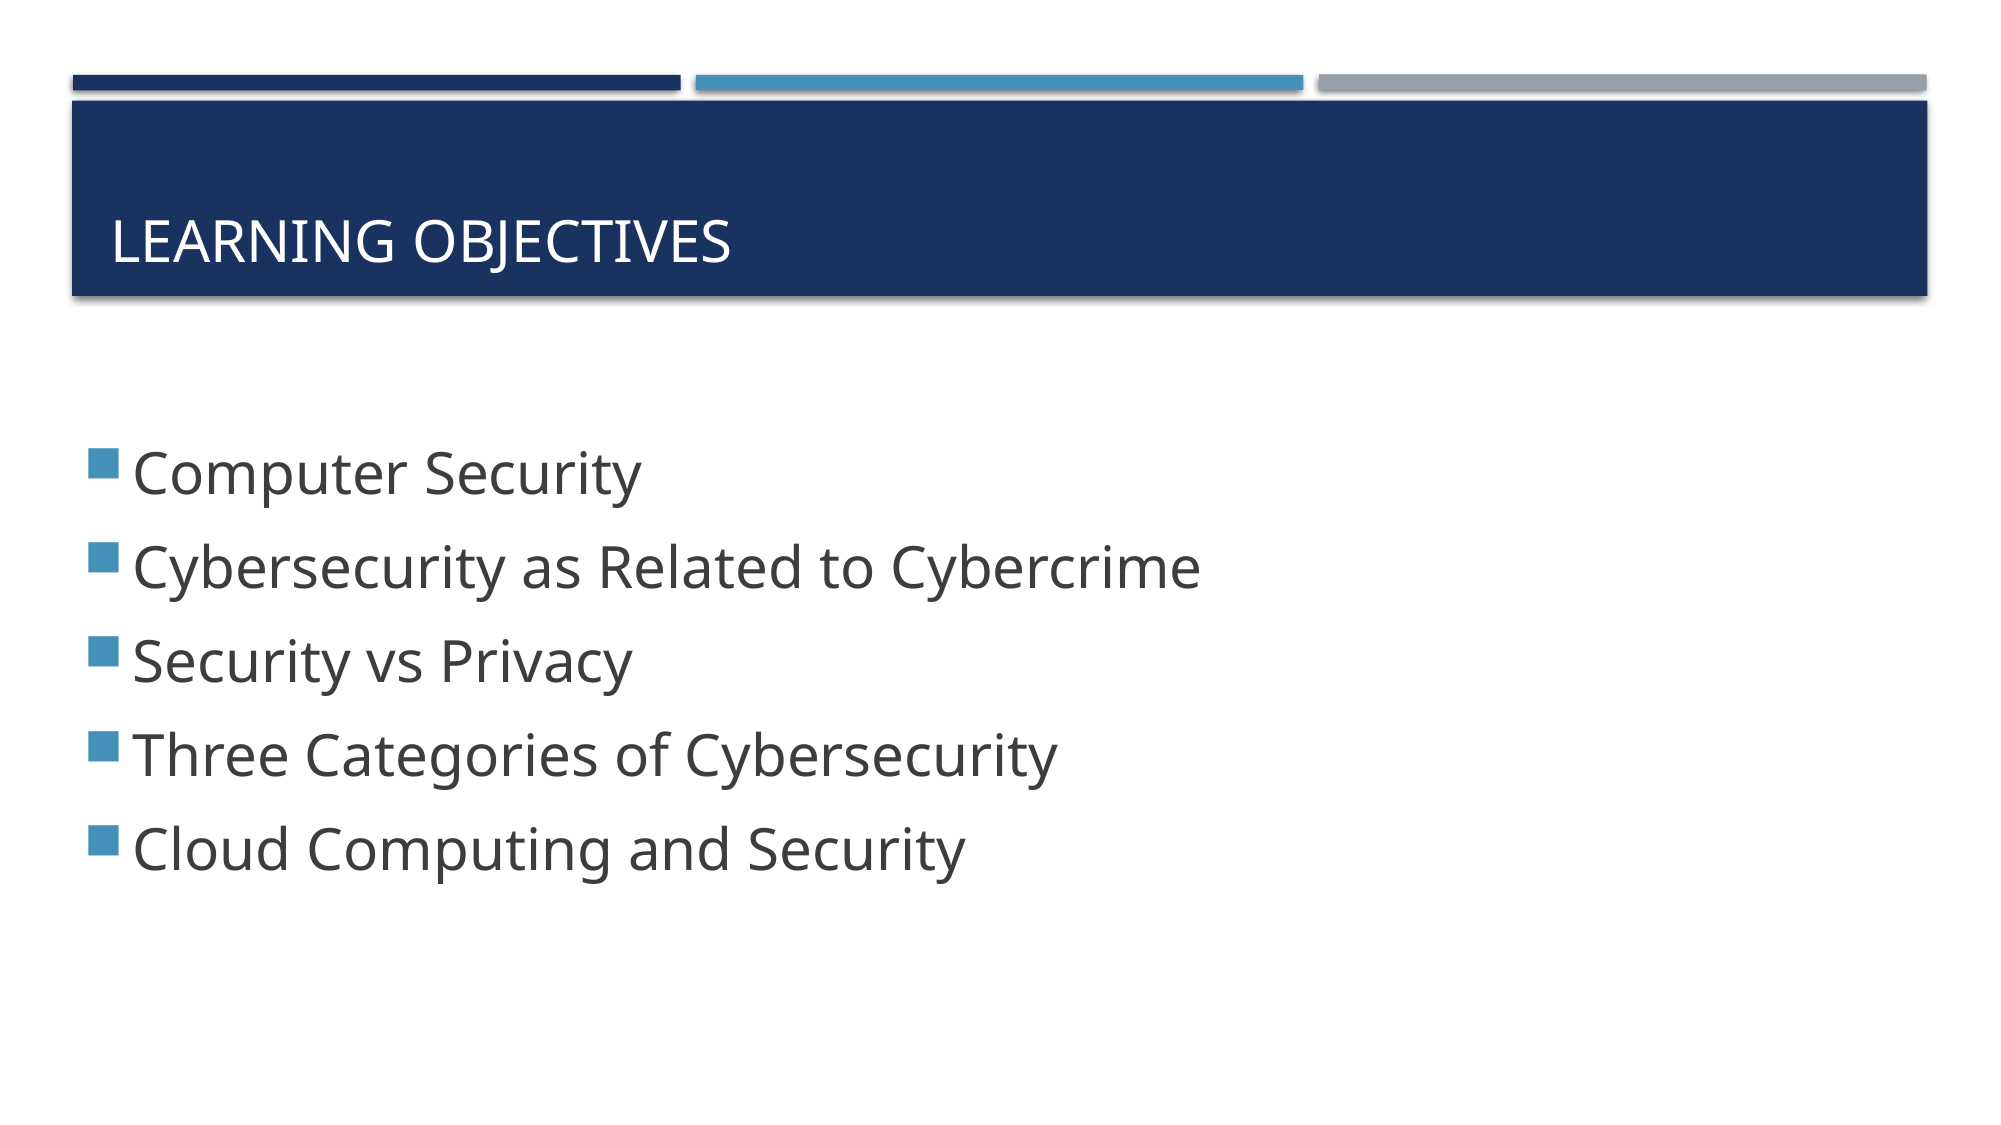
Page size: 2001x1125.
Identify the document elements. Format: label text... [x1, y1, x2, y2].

list Computer Security Cybersecurity as Related to Cybercrime Security vs Privacy Three Categories of Cybersecurity Cloud Computing and Security [67, 481, 1878, 1085]
title learning objectives [95, 115, 1905, 282]
